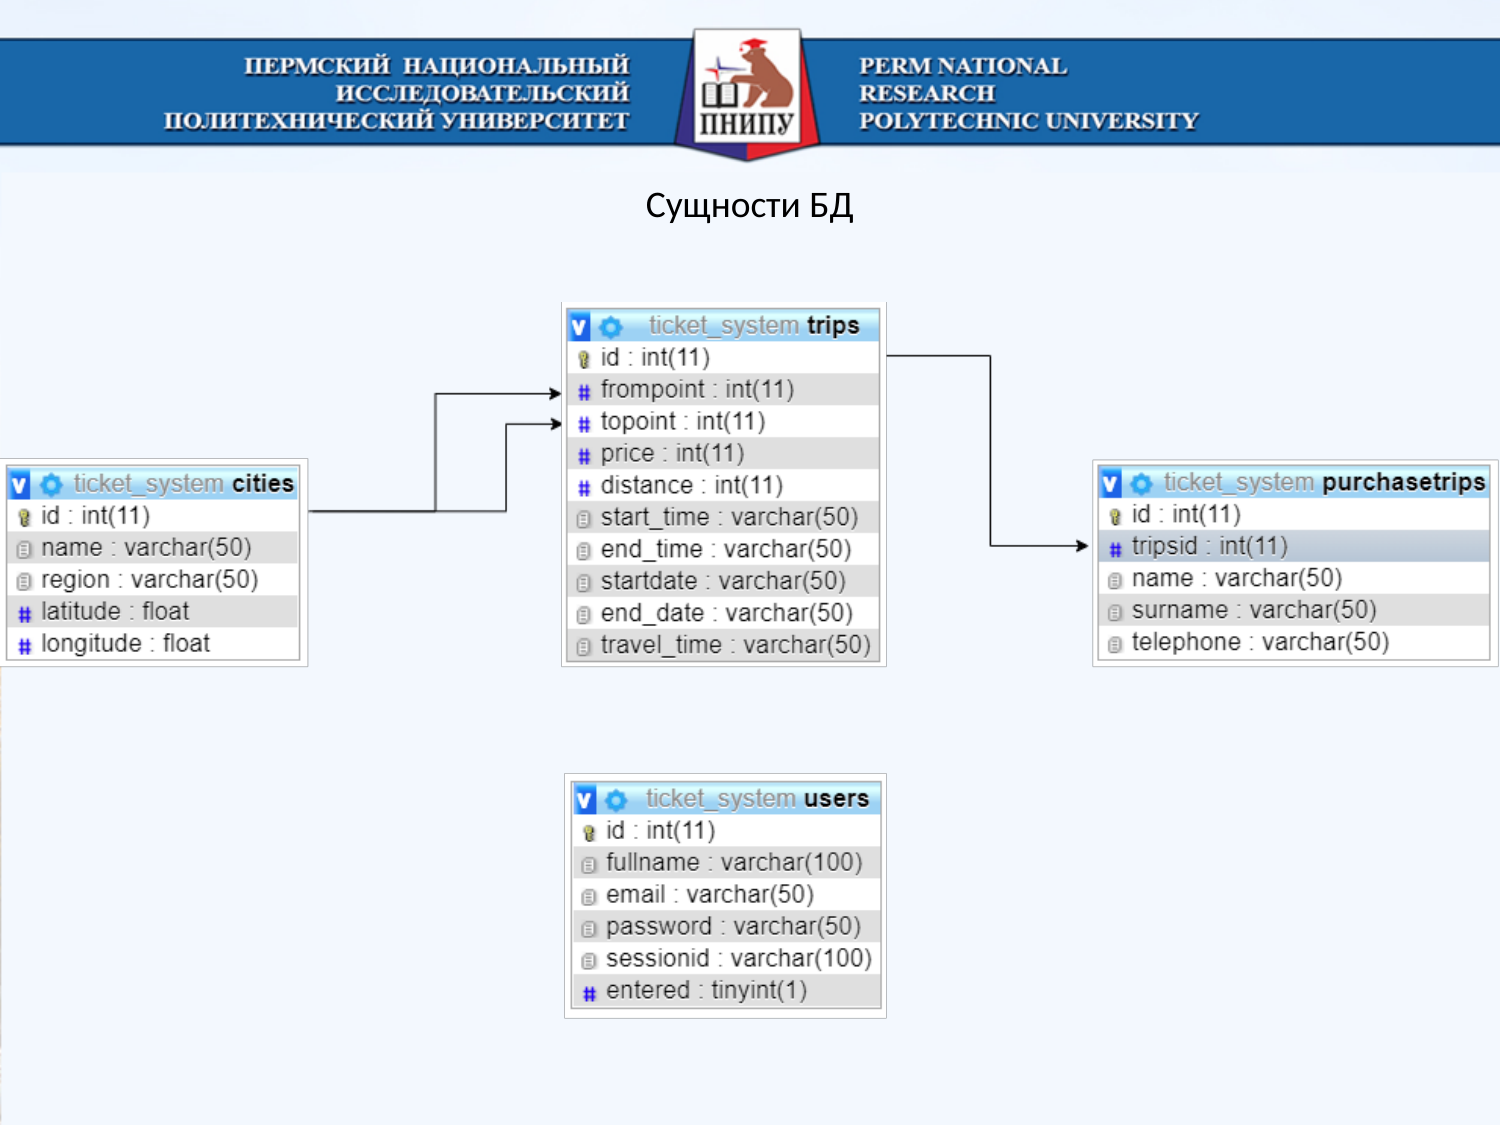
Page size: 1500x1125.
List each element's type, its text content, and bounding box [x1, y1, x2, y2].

text_box Сущности БД [0, 172, 1500, 233]
picture [0, 0, 1500, 172]
picture [0, 233, 1500, 1125]
